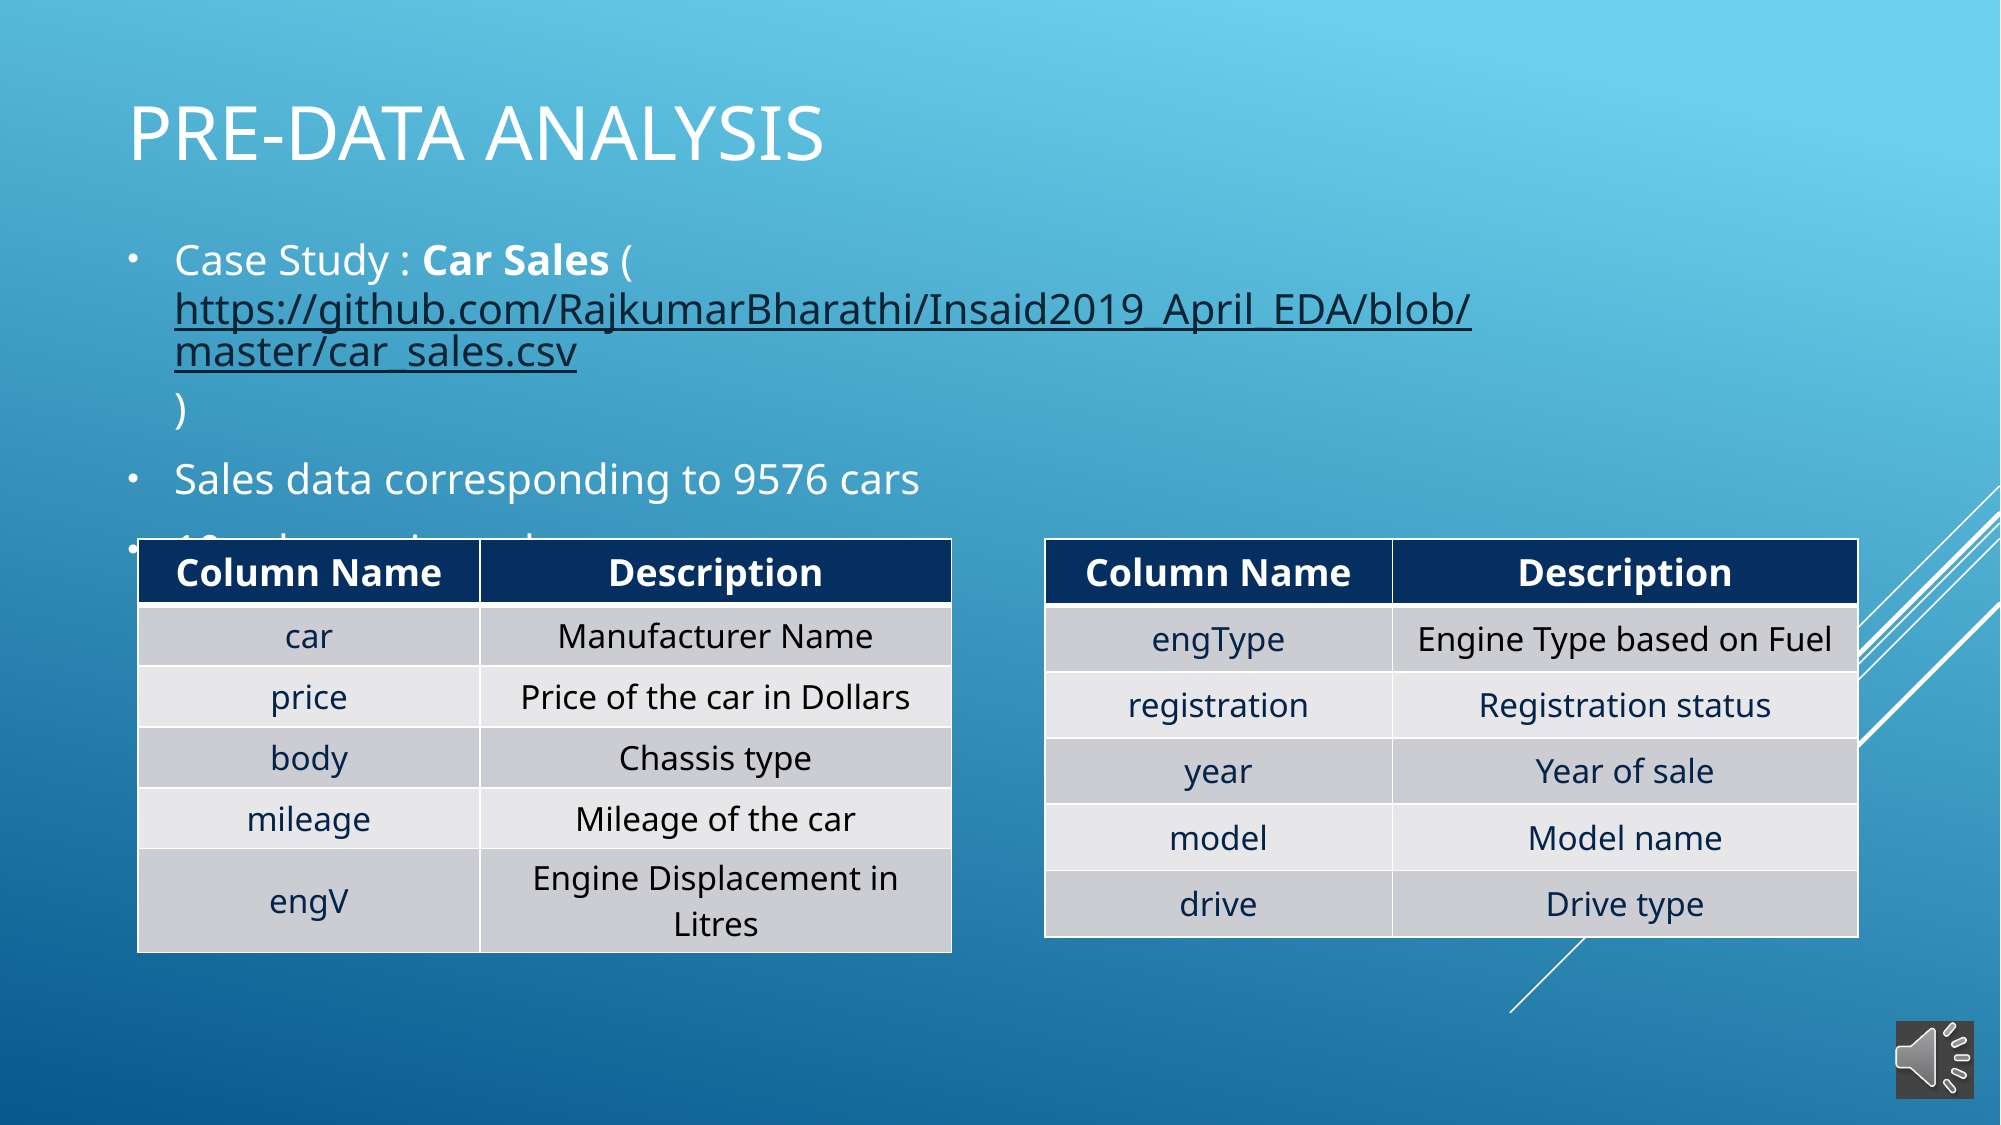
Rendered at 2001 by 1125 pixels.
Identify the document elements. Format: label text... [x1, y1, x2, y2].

table_cell year [1046, 739, 1392, 803]
table_header Column Name [1046, 540, 1392, 603]
list Case Study : Car Sales (https://github.com/RajkumarBharathi/Insaid2019_April_EDA/blob/master/car_sales.csv) Sales data corresponding to 9576 cars 10 columns in each row [112, 225, 1513, 984]
title Pre-data analysis [112, 61, 1513, 184]
table_cell drive [1046, 871, 1392, 936]
table_cell Manufacturer Name [481, 608, 951, 665]
table_header Column Name [139, 540, 479, 602]
table_cell mileage [139, 789, 479, 848]
table_cell engV [139, 849, 479, 952]
table_cell Chassis type [481, 728, 951, 787]
table_cell Engine Displacement in Litres [481, 849, 951, 952]
table_cell engType [1046, 608, 1392, 671]
table_cell Drive type [1393, 871, 1857, 936]
table_cell Year of sale [1393, 739, 1857, 803]
table_cell Engine Type based on Fuel [1393, 608, 1857, 671]
table_cell Registration status [1393, 673, 1857, 737]
table_cell car [139, 608, 479, 665]
table_cell Price of the car in Dollars [481, 667, 951, 726]
table_cell model [1046, 805, 1392, 870]
table_cell registration [1046, 673, 1392, 737]
picture [1894, 1019, 1976, 1101]
table_cell Mileage of the car [481, 789, 951, 848]
table_header Description [1393, 540, 1857, 603]
table_cell price [139, 667, 479, 726]
table_cell Model name [1393, 805, 1857, 870]
table_header Description [481, 540, 951, 602]
table_cell body [139, 728, 479, 787]
